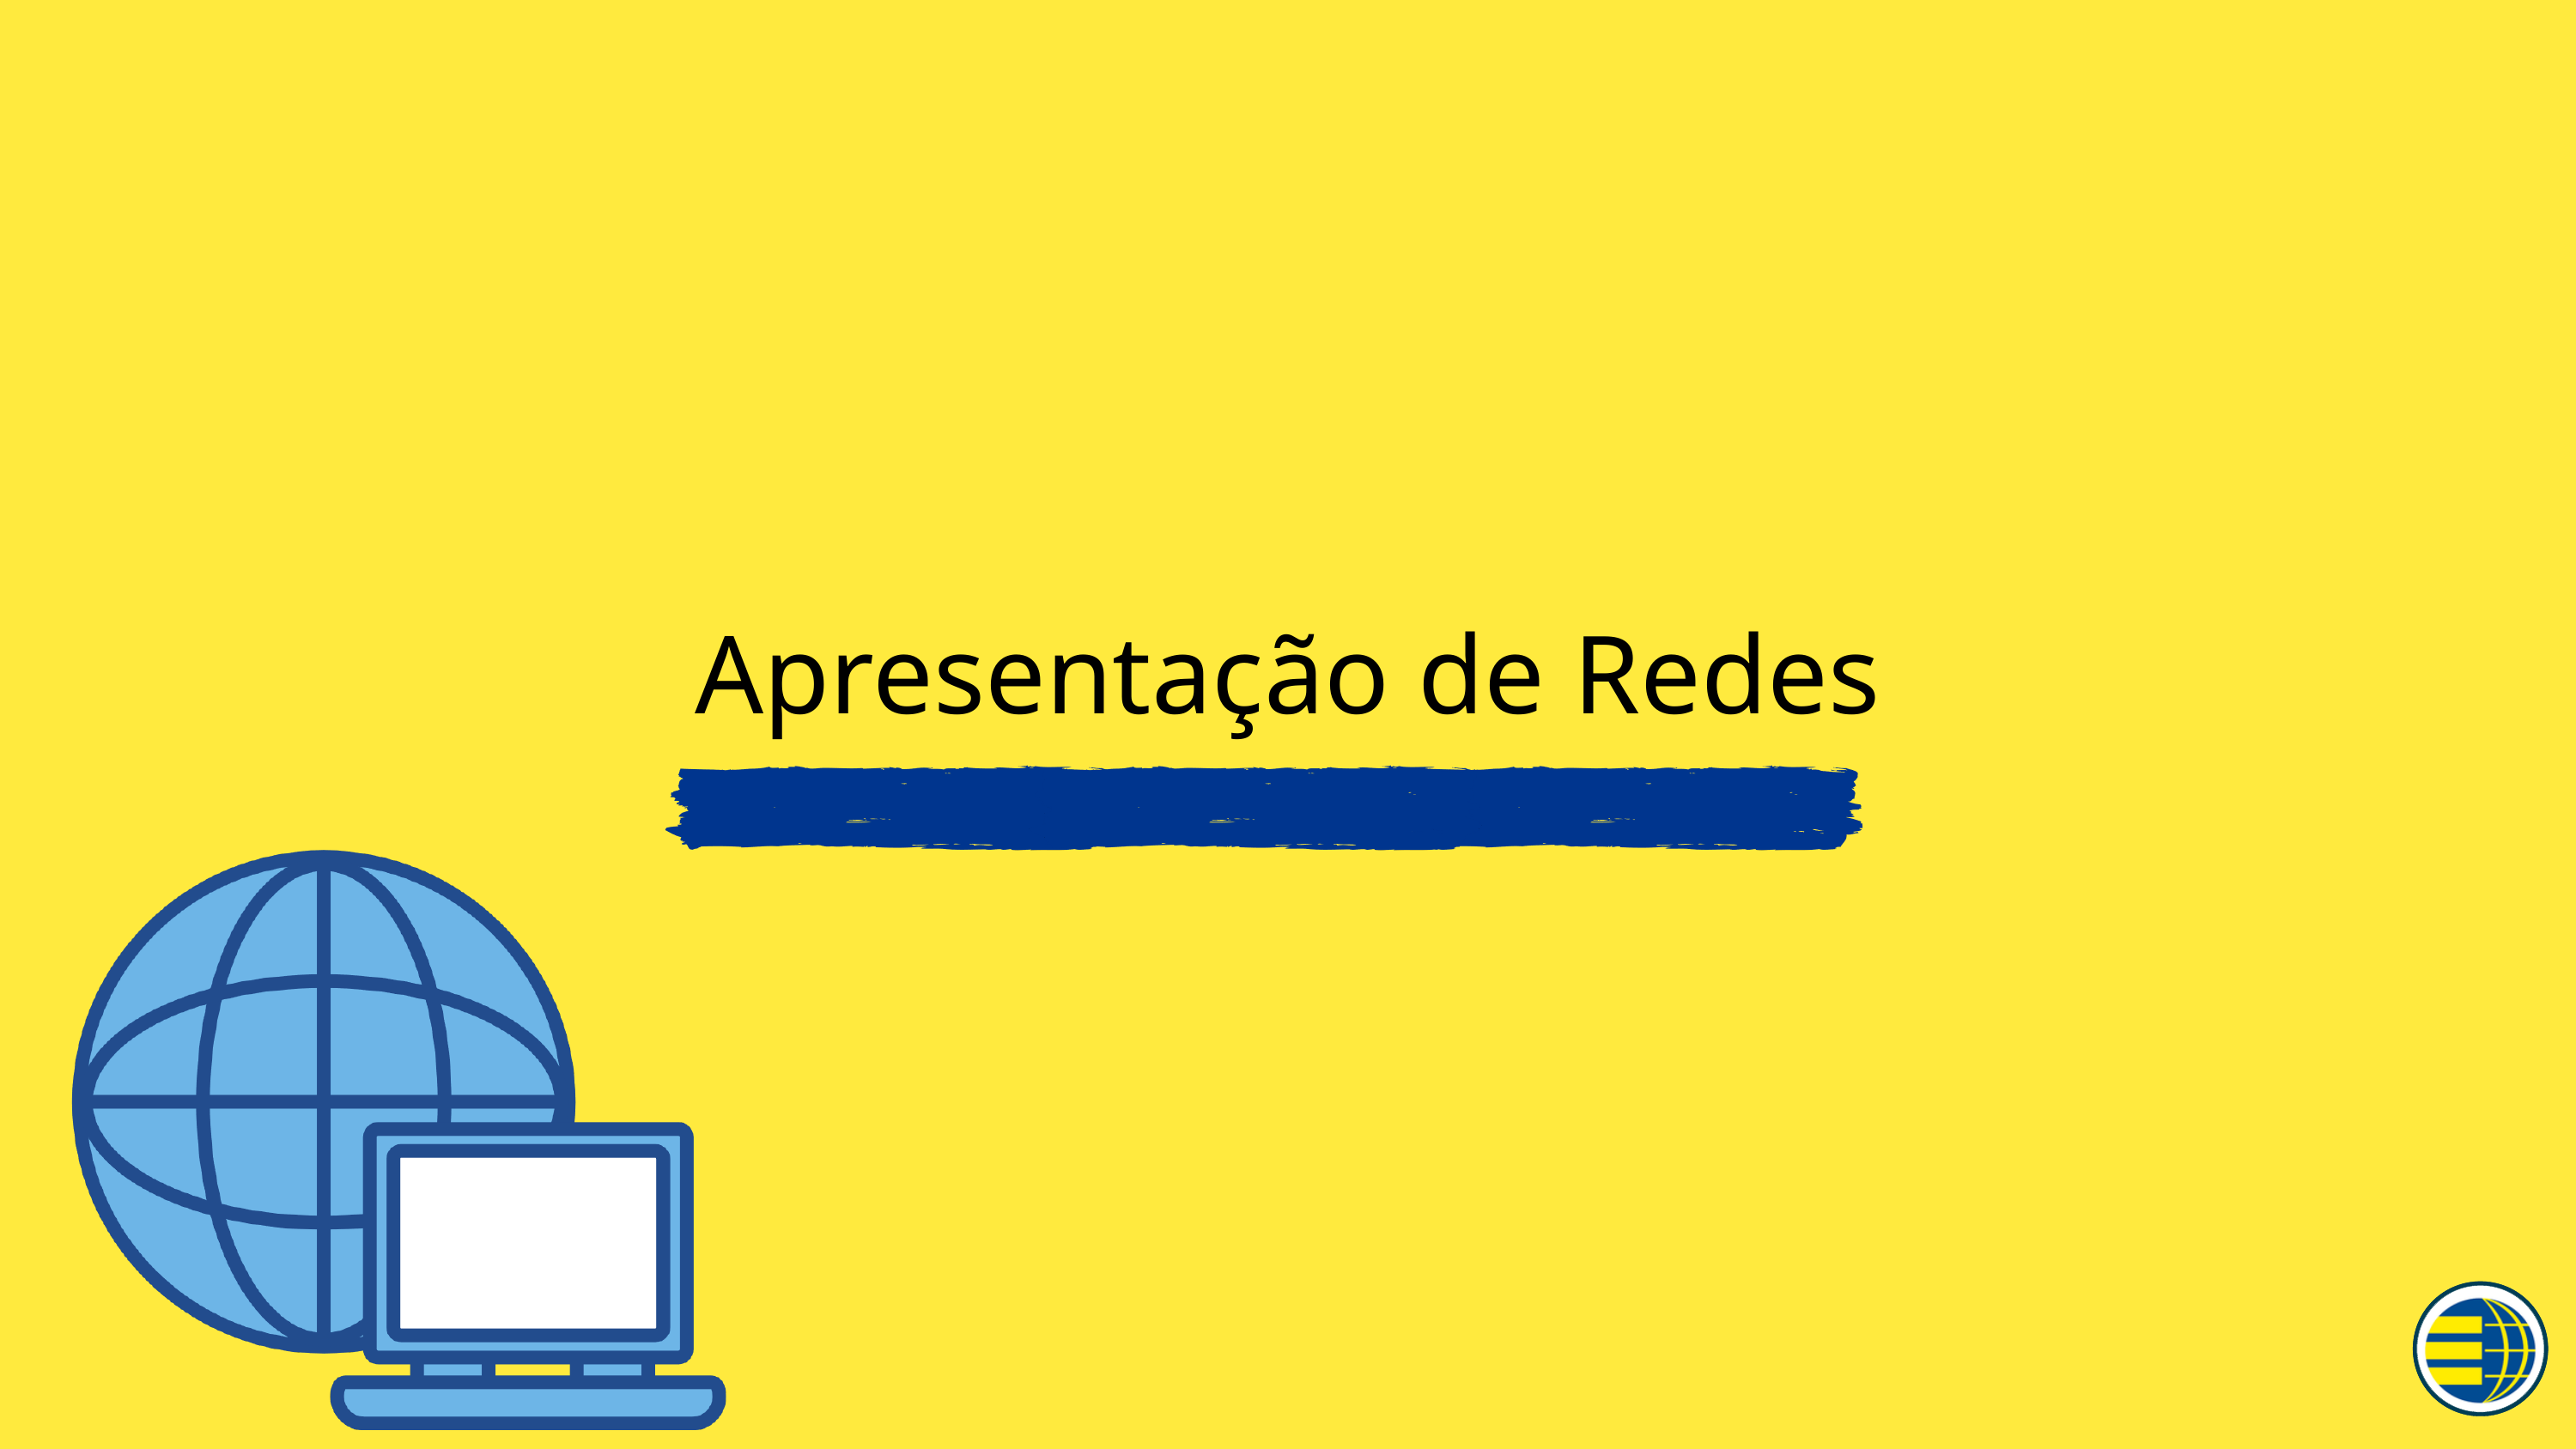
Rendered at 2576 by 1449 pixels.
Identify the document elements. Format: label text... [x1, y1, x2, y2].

text_box [1029, 765, 1482, 851]
text_box [71, 850, 726, 1430]
text_box [665, 765, 1029, 851]
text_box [2412, 1281, 2549, 1417]
text_box [1482, 765, 1863, 851]
text_box Apresentação de Redes [661, 584, 1915, 887]
